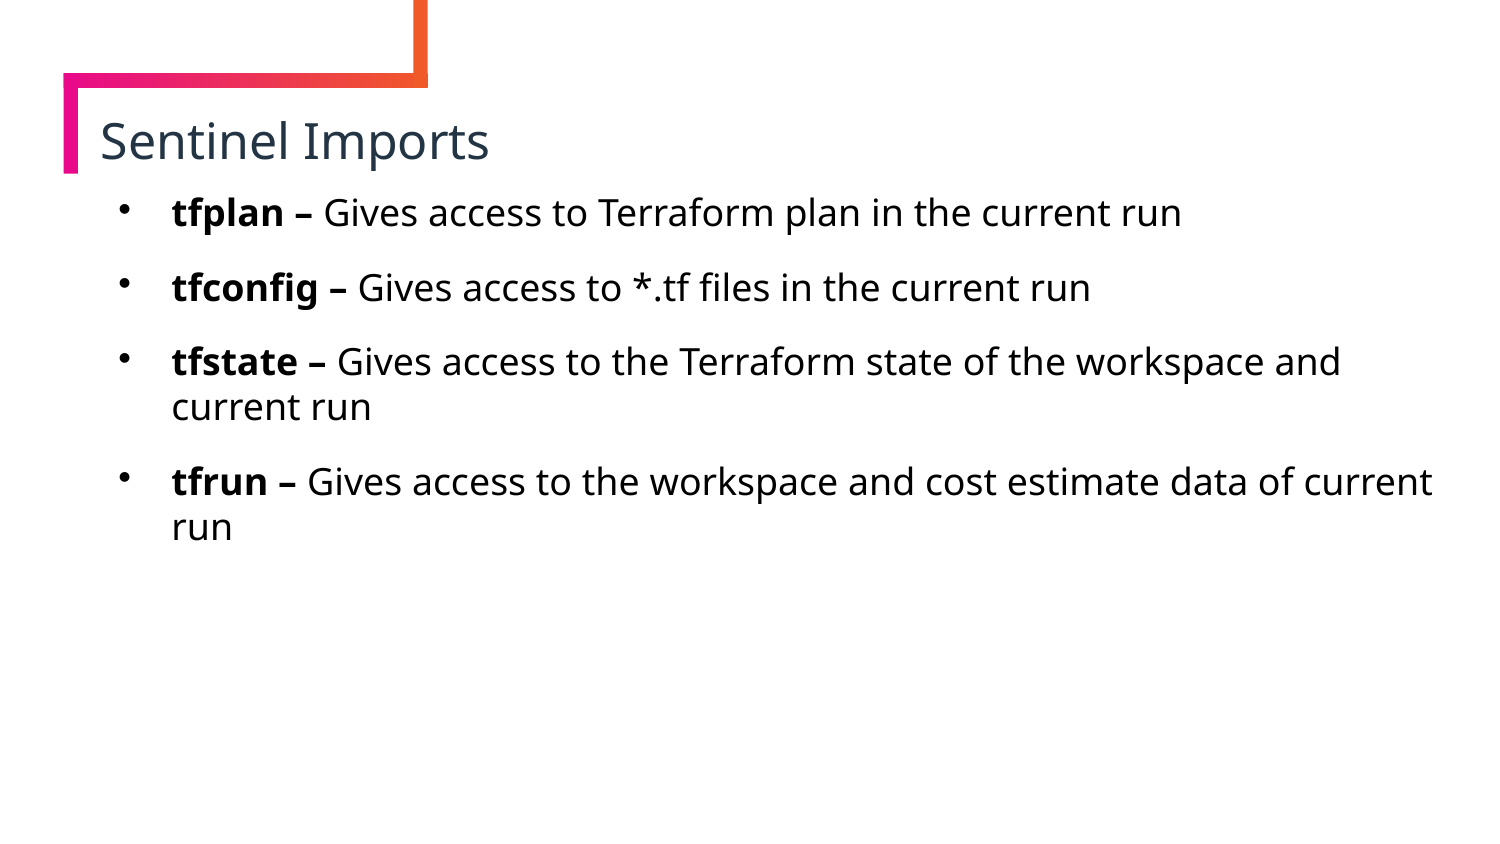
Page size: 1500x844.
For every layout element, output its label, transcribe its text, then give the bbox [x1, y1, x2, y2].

title Sentinel Imports [100, 117, 1455, 169]
list tfplan – Gives access to Terraform plan in the current run tfconfig – Gives access to *.tf files in the current run tfstate – Gives access to the Terraform state of the workspace and current run tfrun – Gives access to the workspace and cost estimate data of current run [100, 189, 1455, 750]
